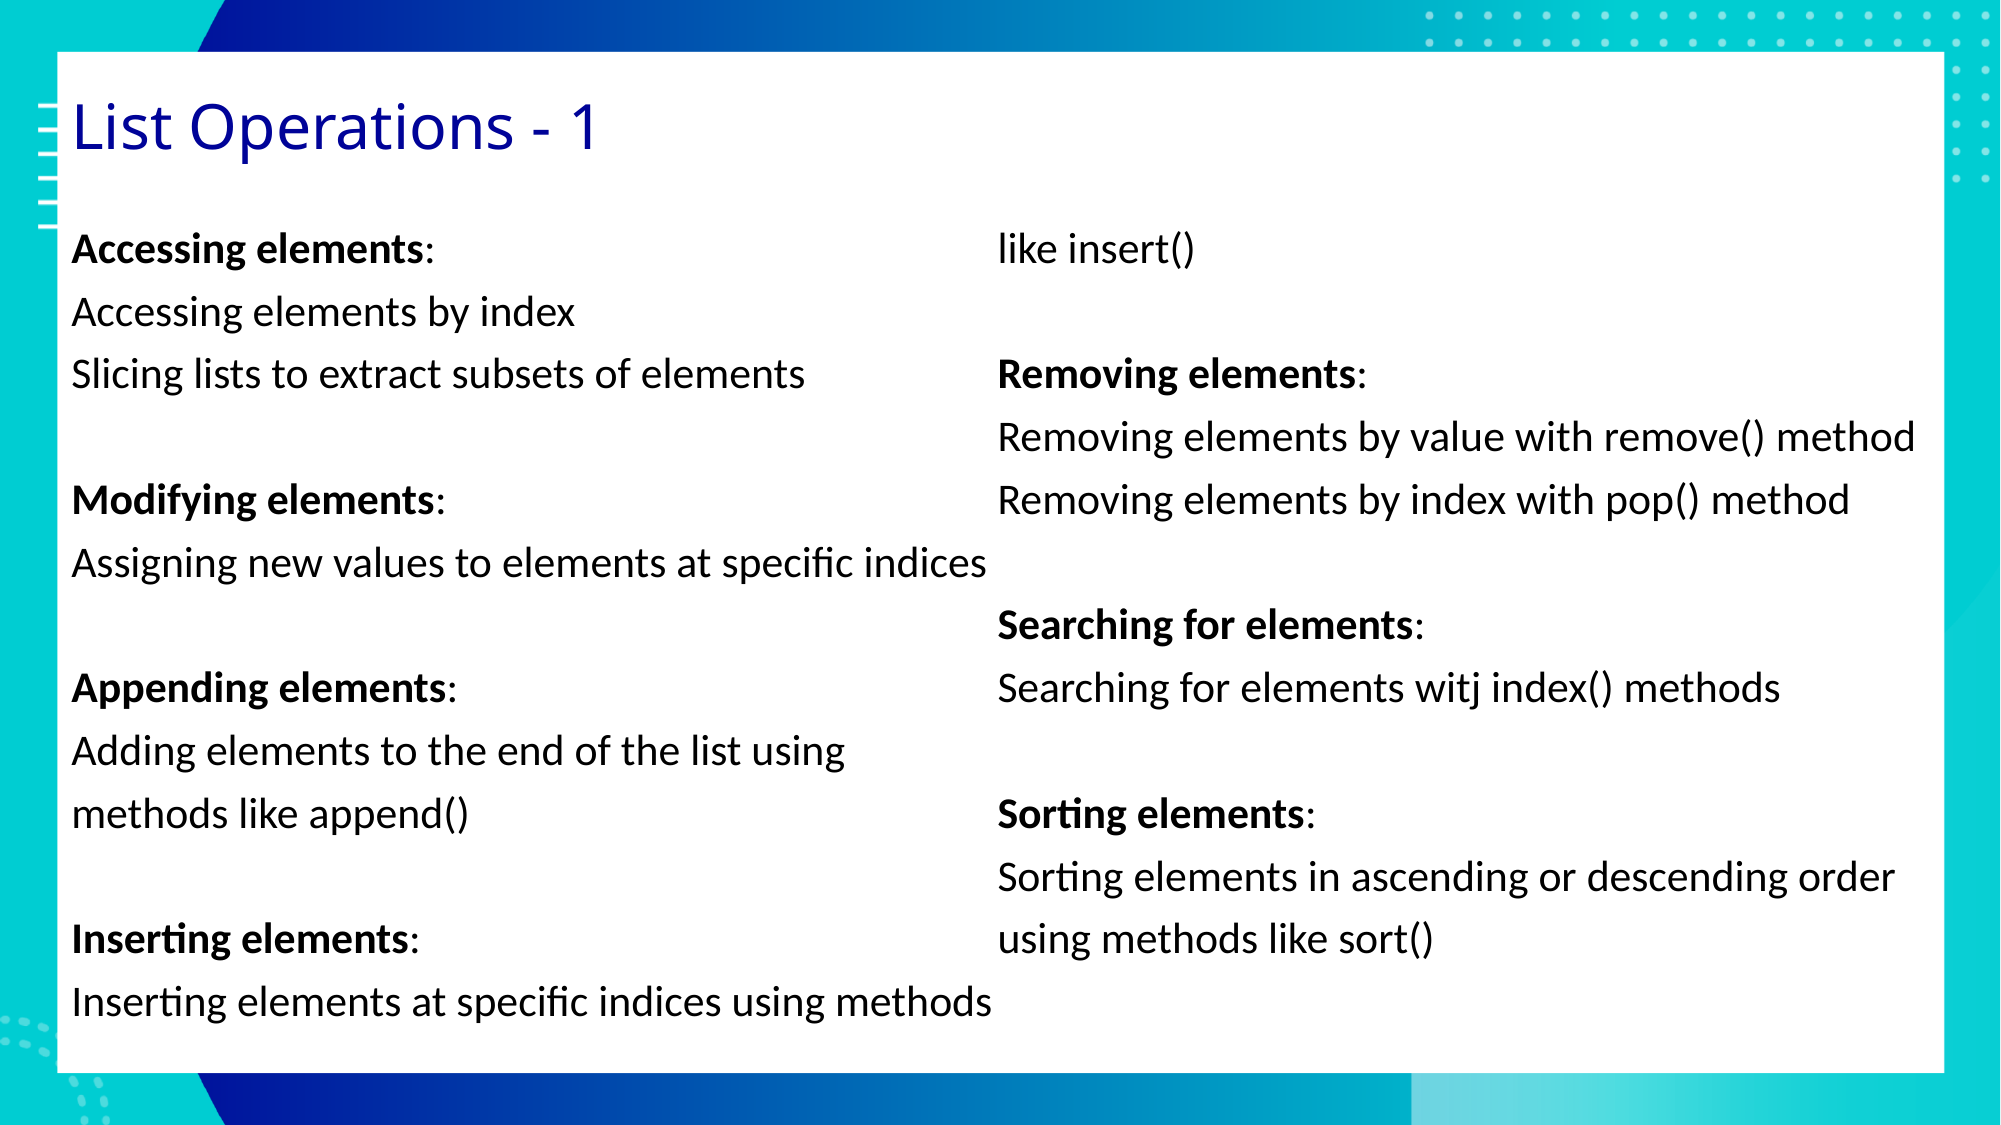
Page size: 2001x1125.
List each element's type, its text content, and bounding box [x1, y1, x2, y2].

title List Operations - 1 [56, 56, 1939, 201]
picture [0, 0, 2001, 1125]
list Accessing elements: Accessing elements by index Slicing lists to extract subsets of elements Modifying elements: Assigning new values to elements at specific indices Appending elements: Adding elements to the end of the list using methods like append() Inserting elements: Inserting elements at specific indices using methods like insert() Removing elements: Removing elements by value with remove() method Removing elements by index with pop() method Searching for elements: Searching for elements witj index() methods Sorting elements: Sorting elements in ascending or descending order using methods like sort() [56, 201, 1939, 1069]
